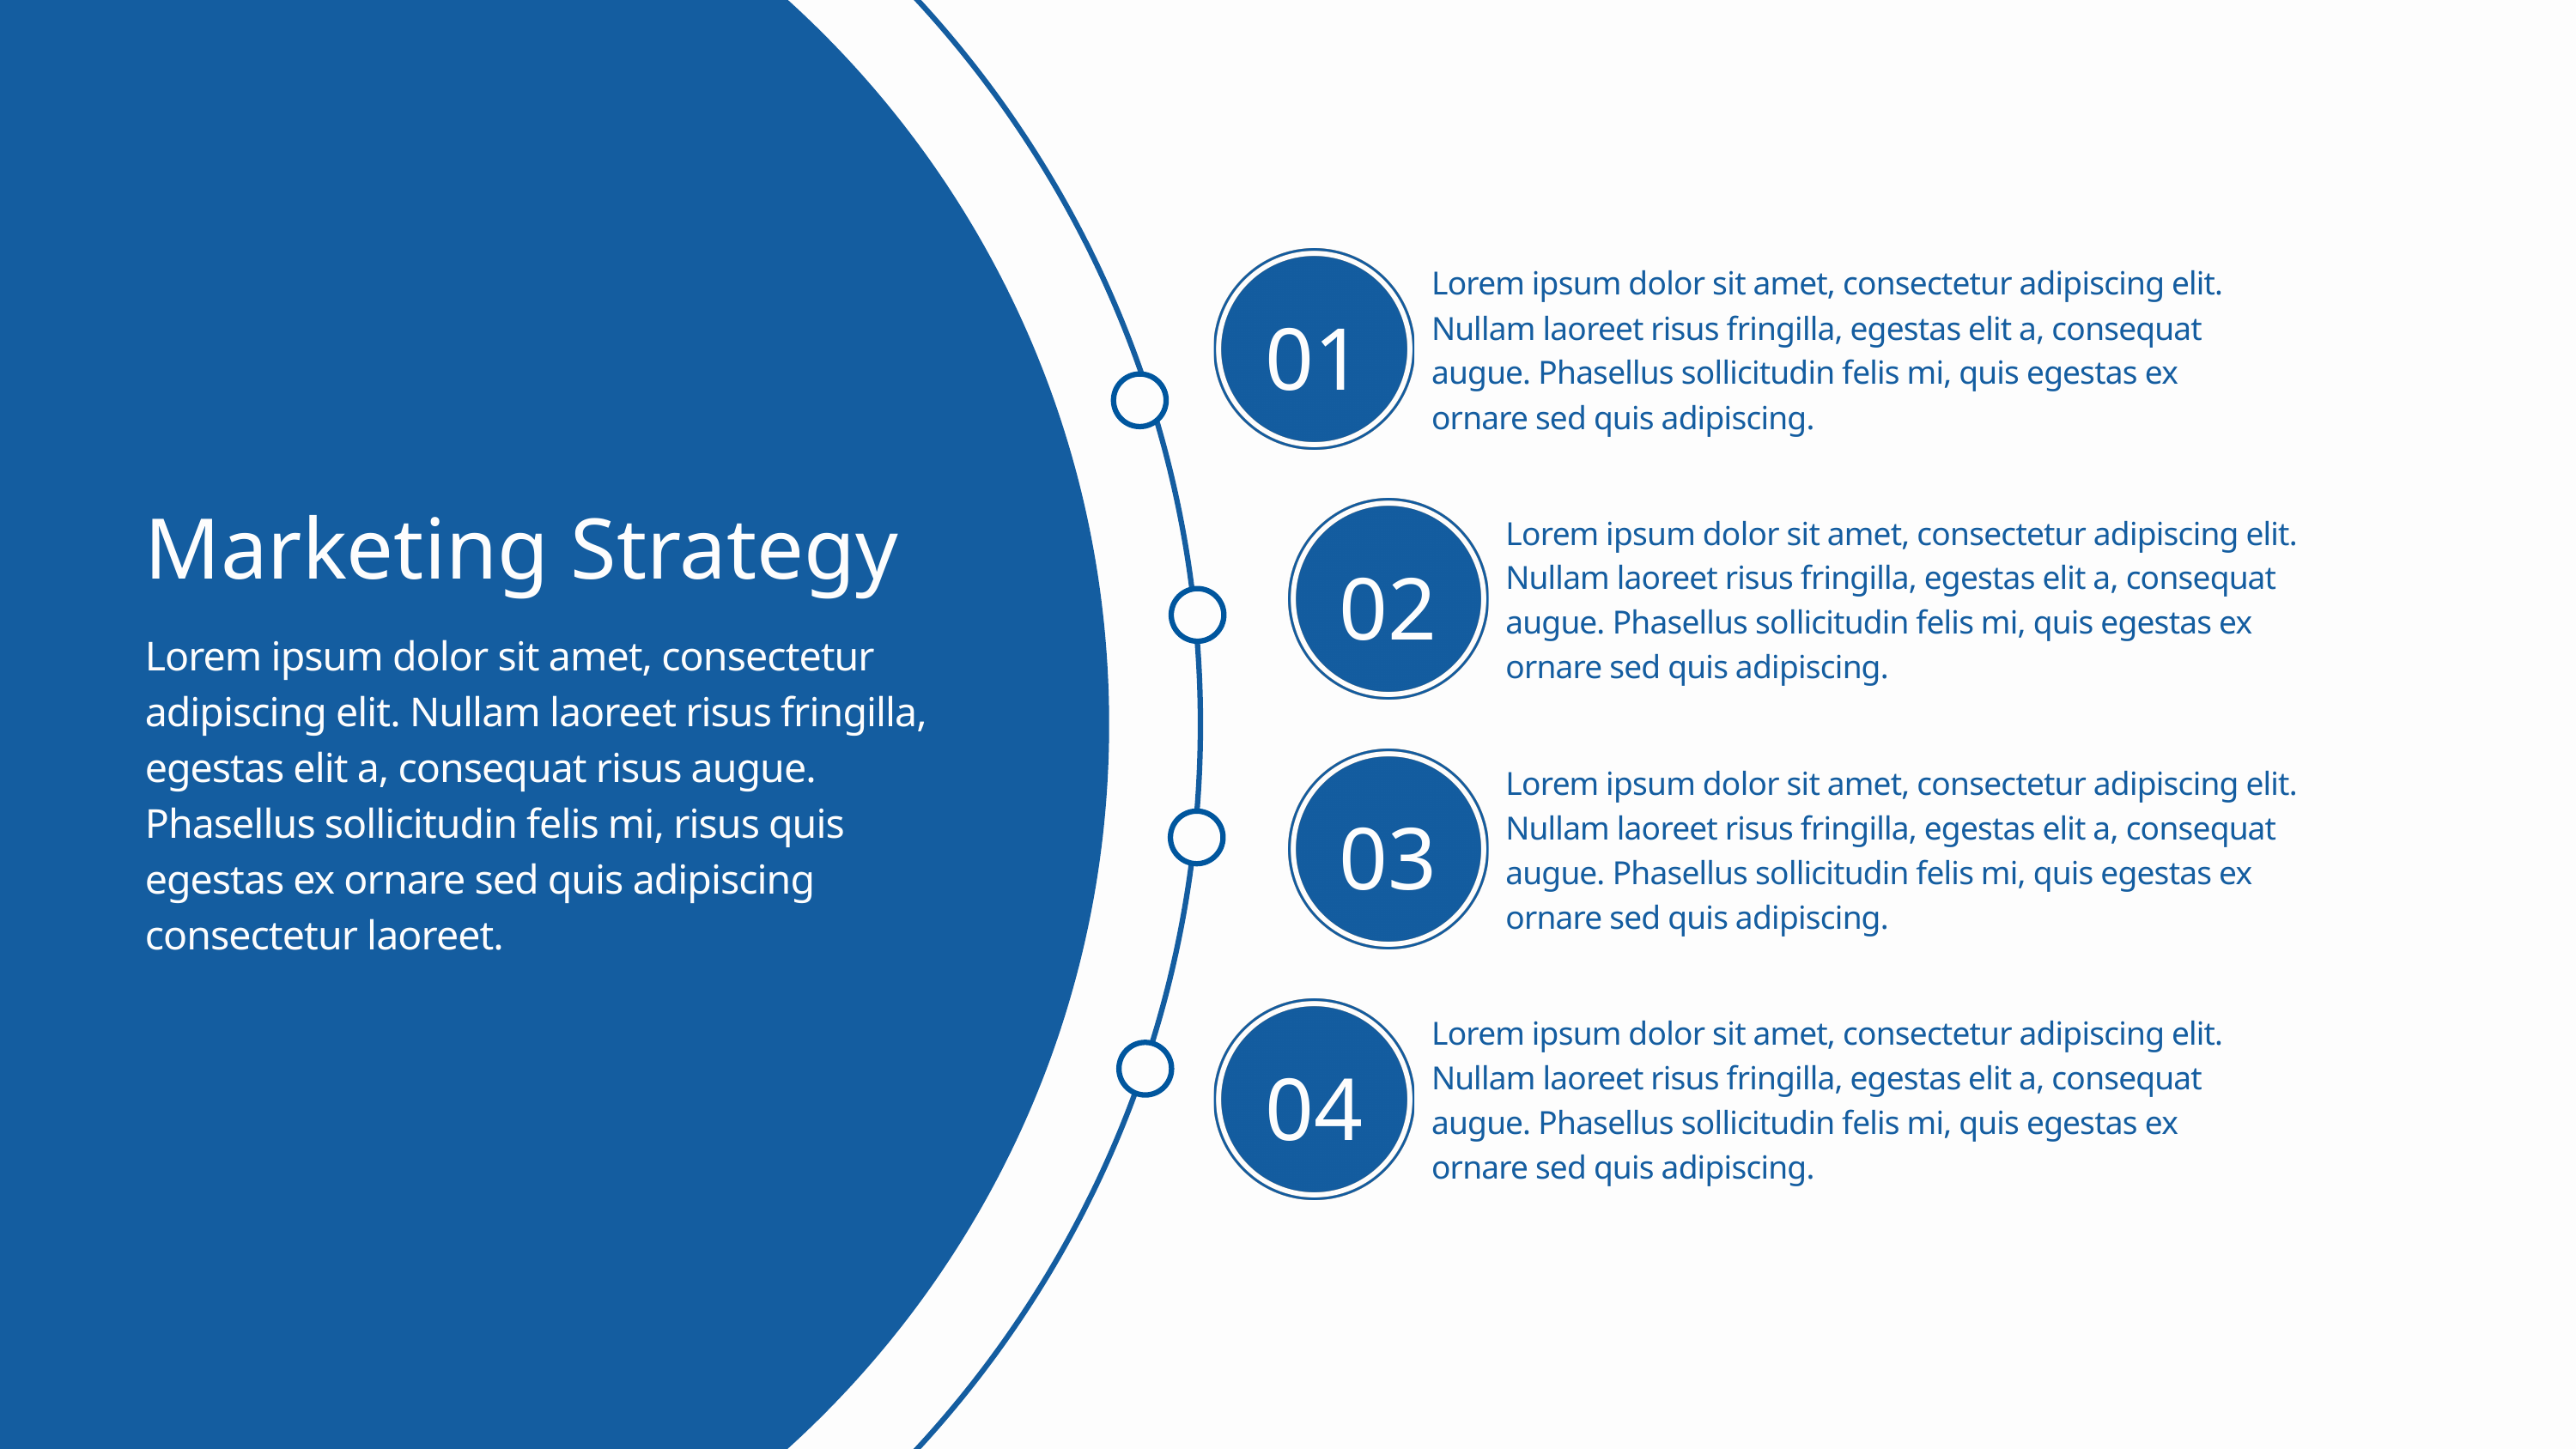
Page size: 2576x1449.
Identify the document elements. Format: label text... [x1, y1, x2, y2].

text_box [1116, 0, 1201, 1449]
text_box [1170, 810, 1224, 864]
text_box [1287, 749, 1489, 949]
text_box Lorem ipsum dolor sit amet, consectetur adipiscing elit. Nullam laoreet risus fringilla, egestas elit a, consequat augue. Phasellus sollicitudin felis mi, quis egestas ex ornare sed quis adipiscing. [1431, 1007, 2245, 1186]
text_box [0, 0, 1109, 1449]
text_box 04 [1234, 1037, 1394, 1158]
text_box 01 [1234, 287, 1394, 408]
text_box 03 [1308, 787, 1468, 907]
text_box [1170, 588, 1224, 642]
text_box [1113, 373, 1167, 427]
text_box Lorem ipsum dolor sit amet, consectetur adipiscing elit. Nullam laoreet risus fringilla, egestas elit a, consequat augue. Phasellus sollicitudin felis mi, quis egestas ex ornare sed quis adipiscing. [1431, 257, 2245, 436]
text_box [1118, 1042, 1172, 1095]
text_box Lorem ipsum dolor sit amet, consectetur adipiscing elit. Nullam laoreet risus fringilla, egestas elit a, consequat augue. Phasellus sollicitudin felis mi, quis egestas ex ornare sed quis adipiscing. [1505, 756, 2318, 936]
text_box [1287, 498, 1489, 700]
text_box 02 [1308, 537, 1468, 658]
text_box [1213, 998, 1415, 1200]
text_box Lorem ipsum dolor sit amet, consectetur adipiscing elit. Nullam laoreet risus fringilla, egestas elit a, consequat augue. Phasellus sollicitudin felis mi, quis egestas ex ornare sed quis adipiscing. [1505, 506, 2318, 686]
text_box [1213, 248, 1415, 450]
